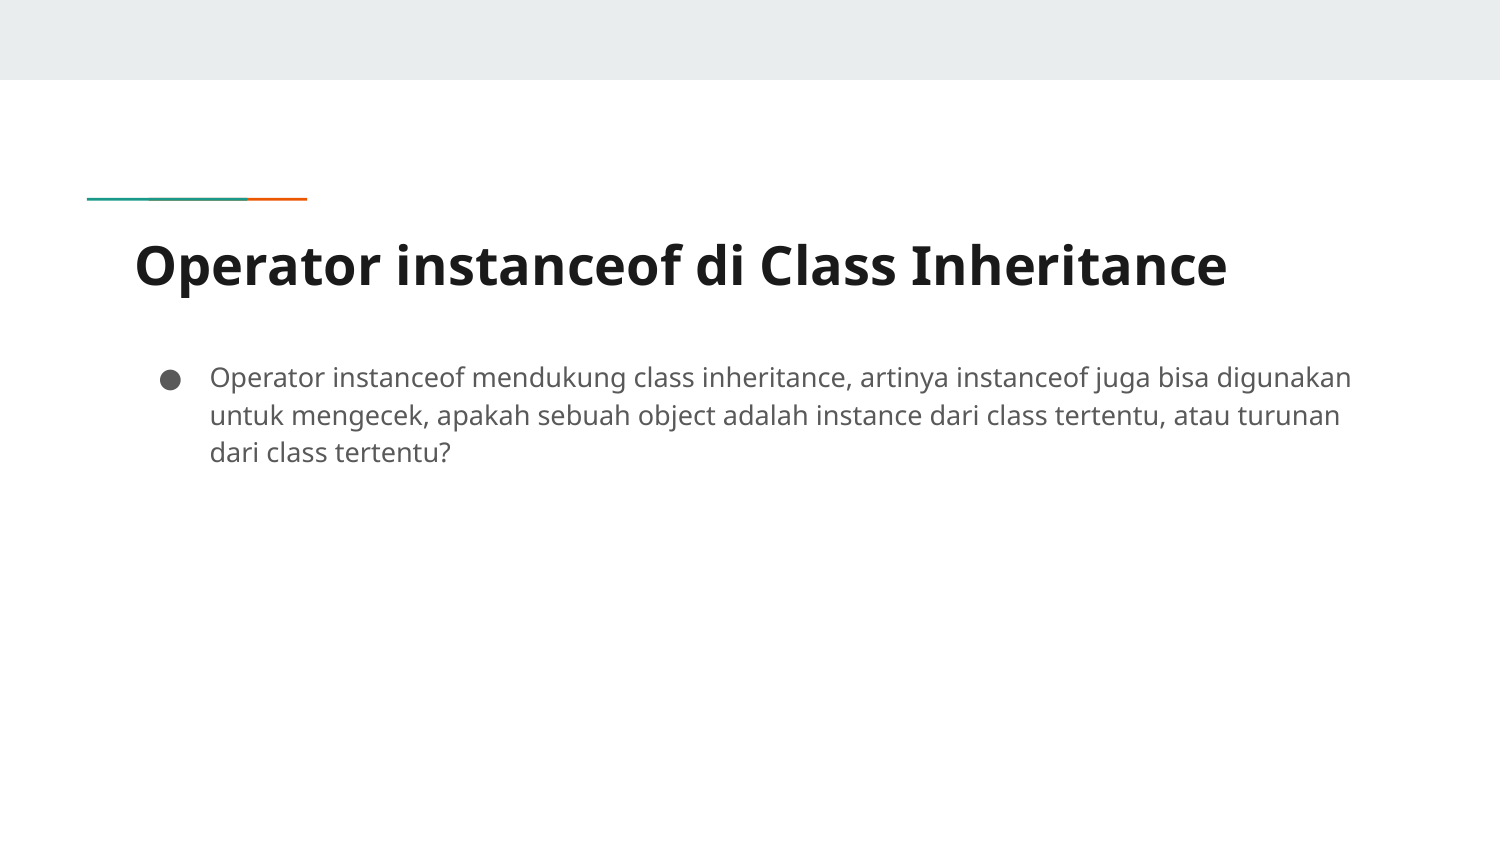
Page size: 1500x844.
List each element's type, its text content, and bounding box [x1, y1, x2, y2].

list Operator instanceof mendukung class inheritance, artinya instanceof juga bisa digunakan untuk mengecek, apakah sebuah object adalah instance dari class tertentu, atau turunan dari class tertentu? [119, 341, 1381, 712]
title Operator instanceof di Class Inheritance [119, 216, 1381, 305]
